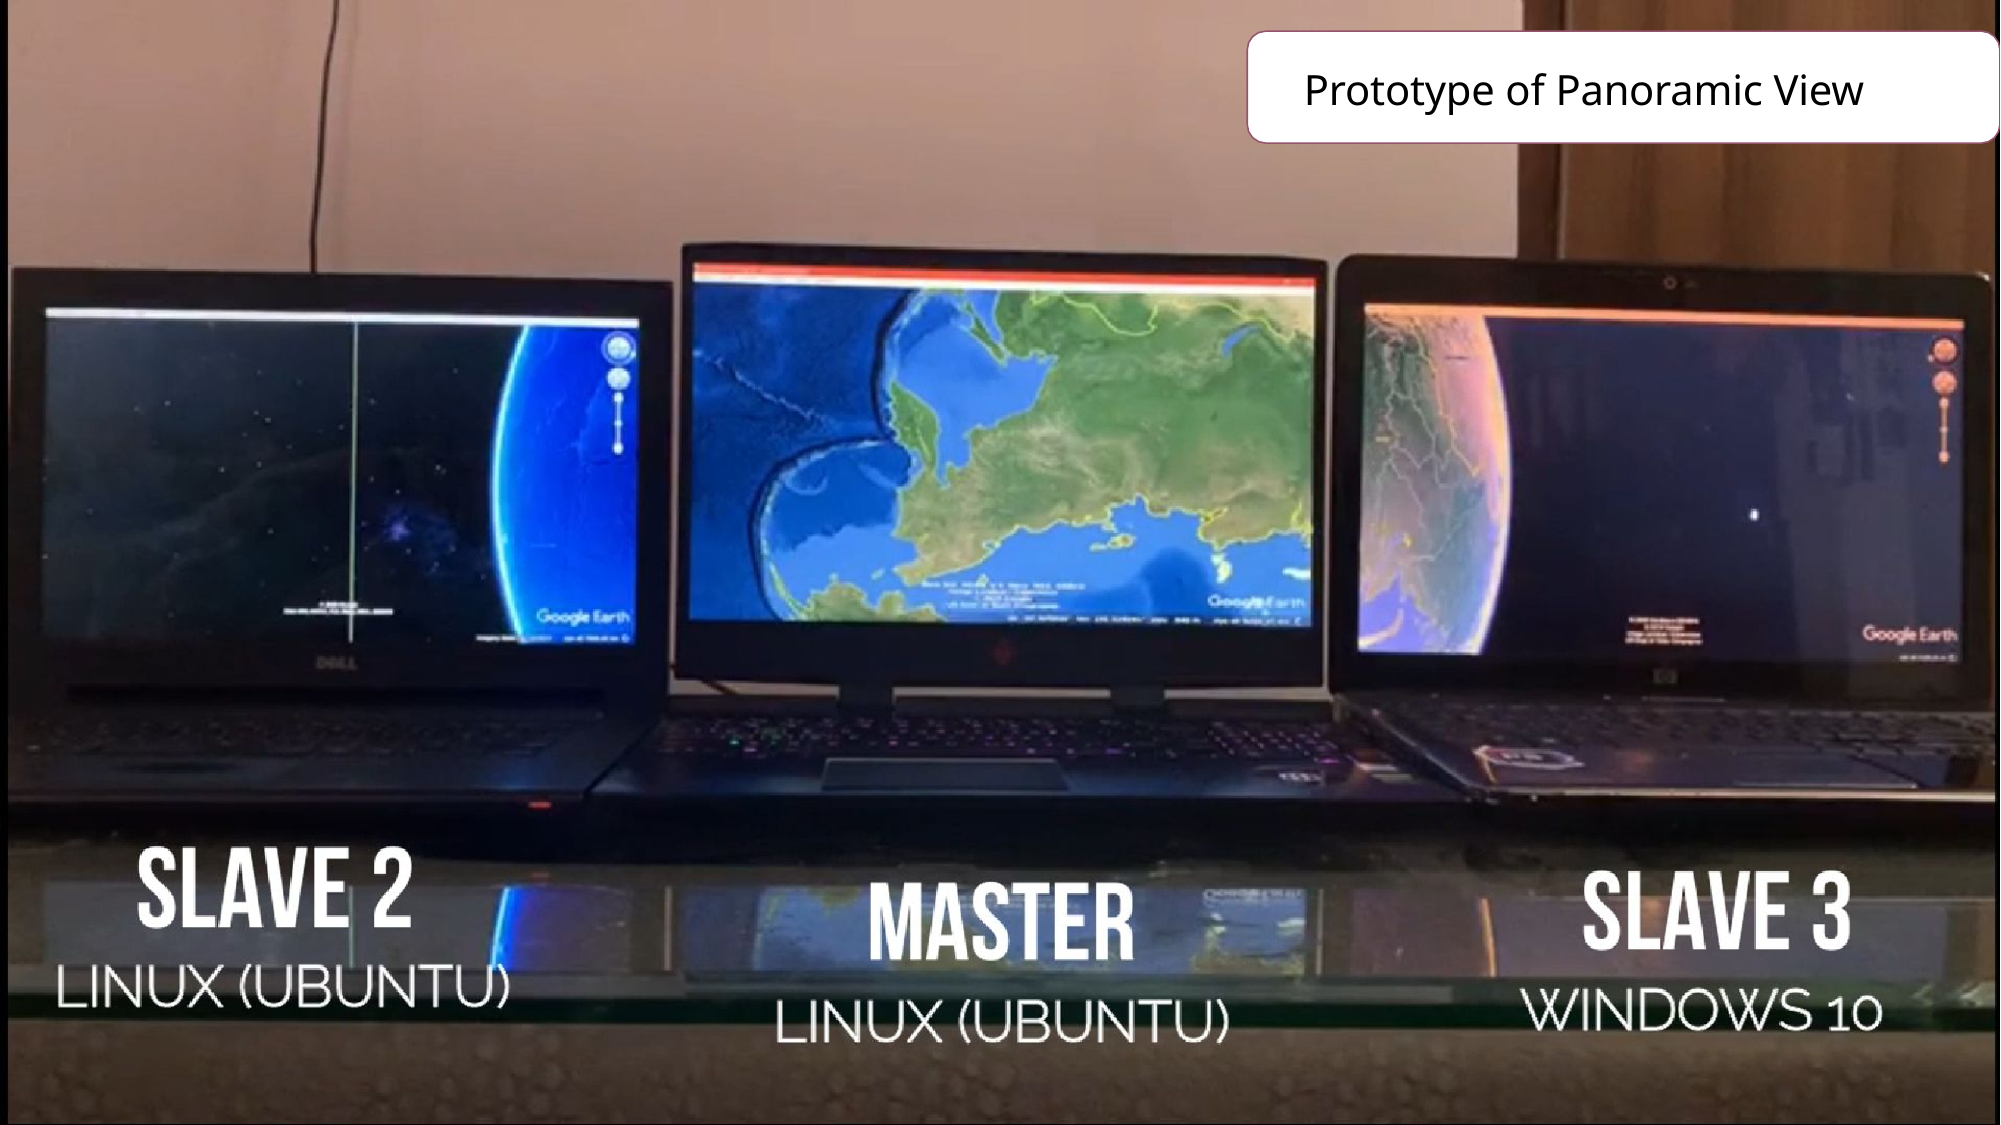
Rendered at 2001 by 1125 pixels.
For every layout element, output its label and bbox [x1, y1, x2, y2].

text_box [0, 0, 2000, 1125]
